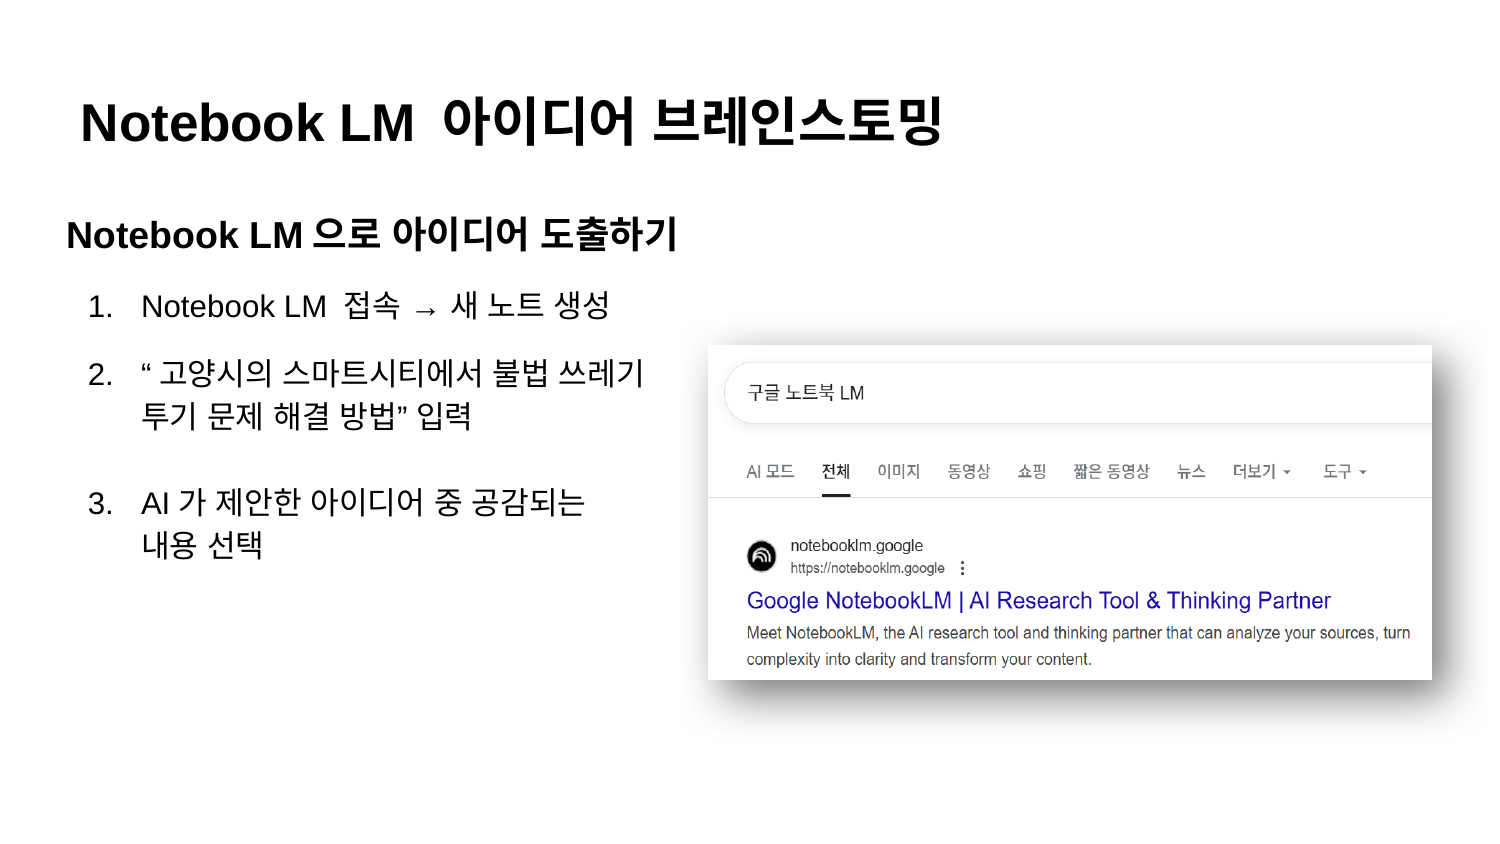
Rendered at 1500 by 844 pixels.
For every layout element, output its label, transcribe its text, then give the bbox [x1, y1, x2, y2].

picture [707, 344, 1432, 681]
list Notebook LM으로 아이디어 도출하기 Notebook LM 접속 → 새 노트 생성 “고양시의 스마트시티에서 불법 쓰레기 투기 문제 해결 방법” 입력 AI가 제안한 아이디어 중 공감되는 내용 선택 [51, 189, 1449, 837]
title Notebook LM 아이디어 브레인스토밍 [51, 72, 1449, 167]
